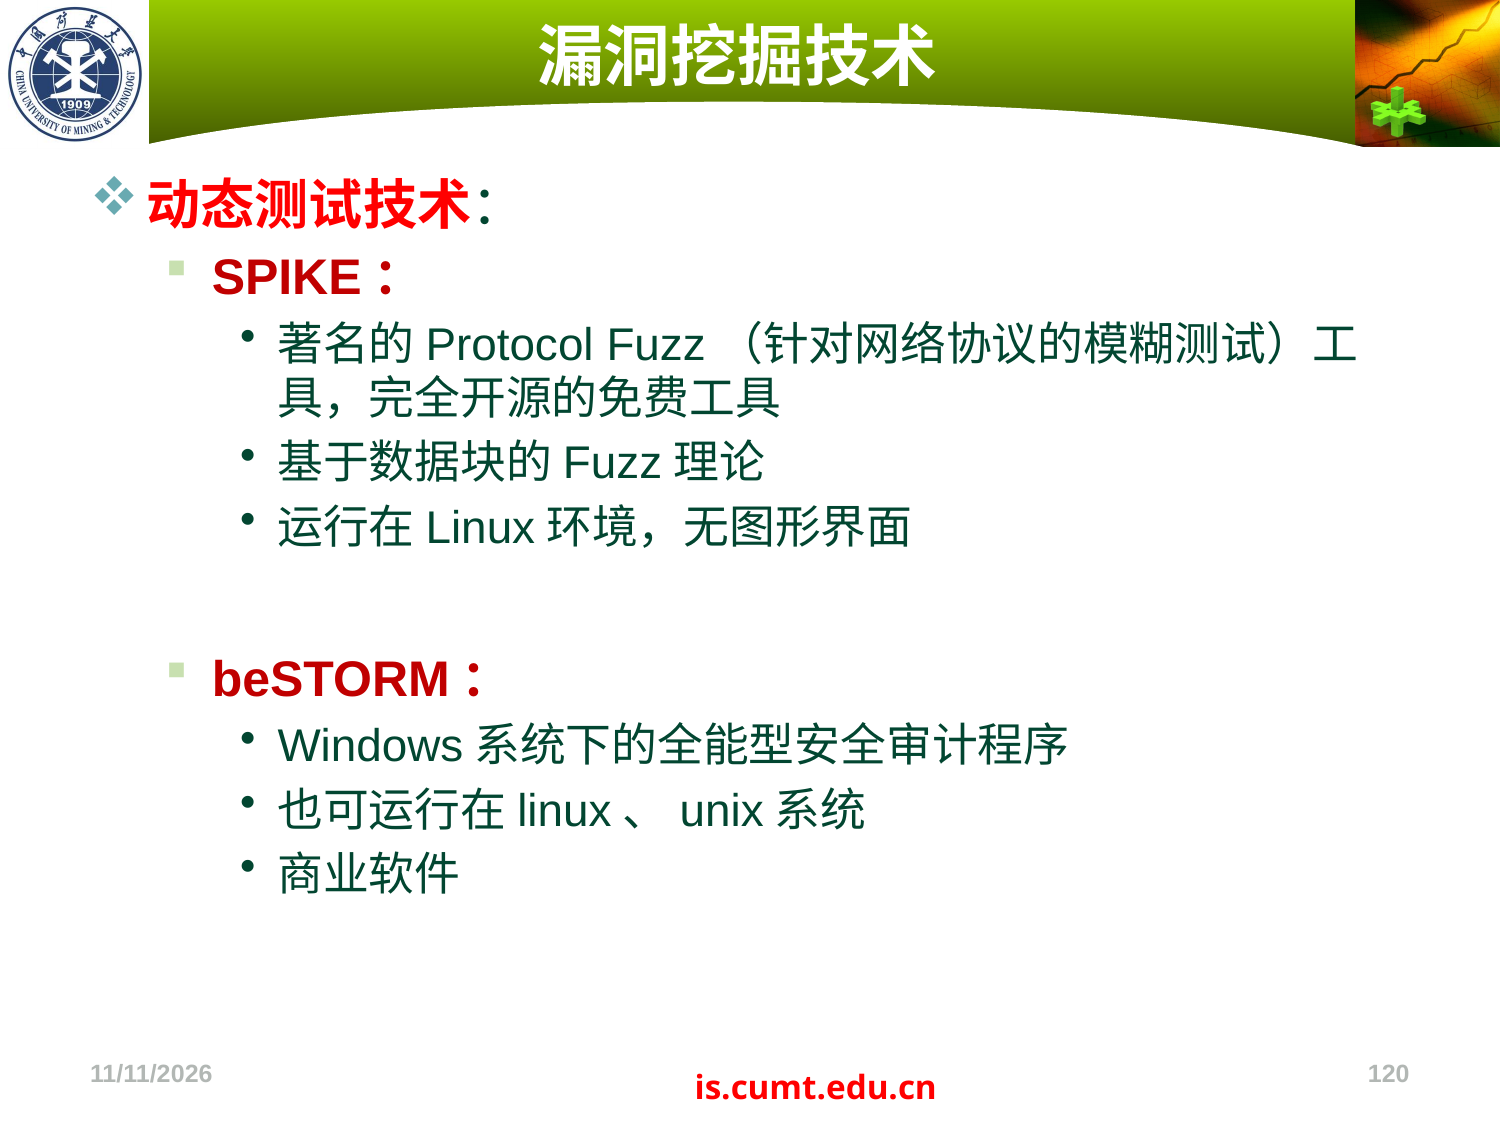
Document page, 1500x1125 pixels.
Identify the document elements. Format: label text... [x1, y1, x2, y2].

picture [1355, 0, 1500, 147]
slide_number 120 [1074, 1042, 1425, 1103]
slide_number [75, 1042, 425, 1103]
list 动态测试技术： SPIKE： 著名的Protocol Fuzz（针对网络协议的模糊测试）工具，完全开源的免费工具 基于数据块的Fuzz理论 运行在Linux环境，无图形界面 beSTORM： Windows系统下的全能型安全审计程序 也可运行在linux、unix系统 商业软件 [75, 162, 1425, 1050]
picture [0, 0, 149, 149]
footer is.cumt.edu.cn [584, 1058, 1048, 1114]
title 漏洞挖掘技术 [50, 7, 1425, 100]
